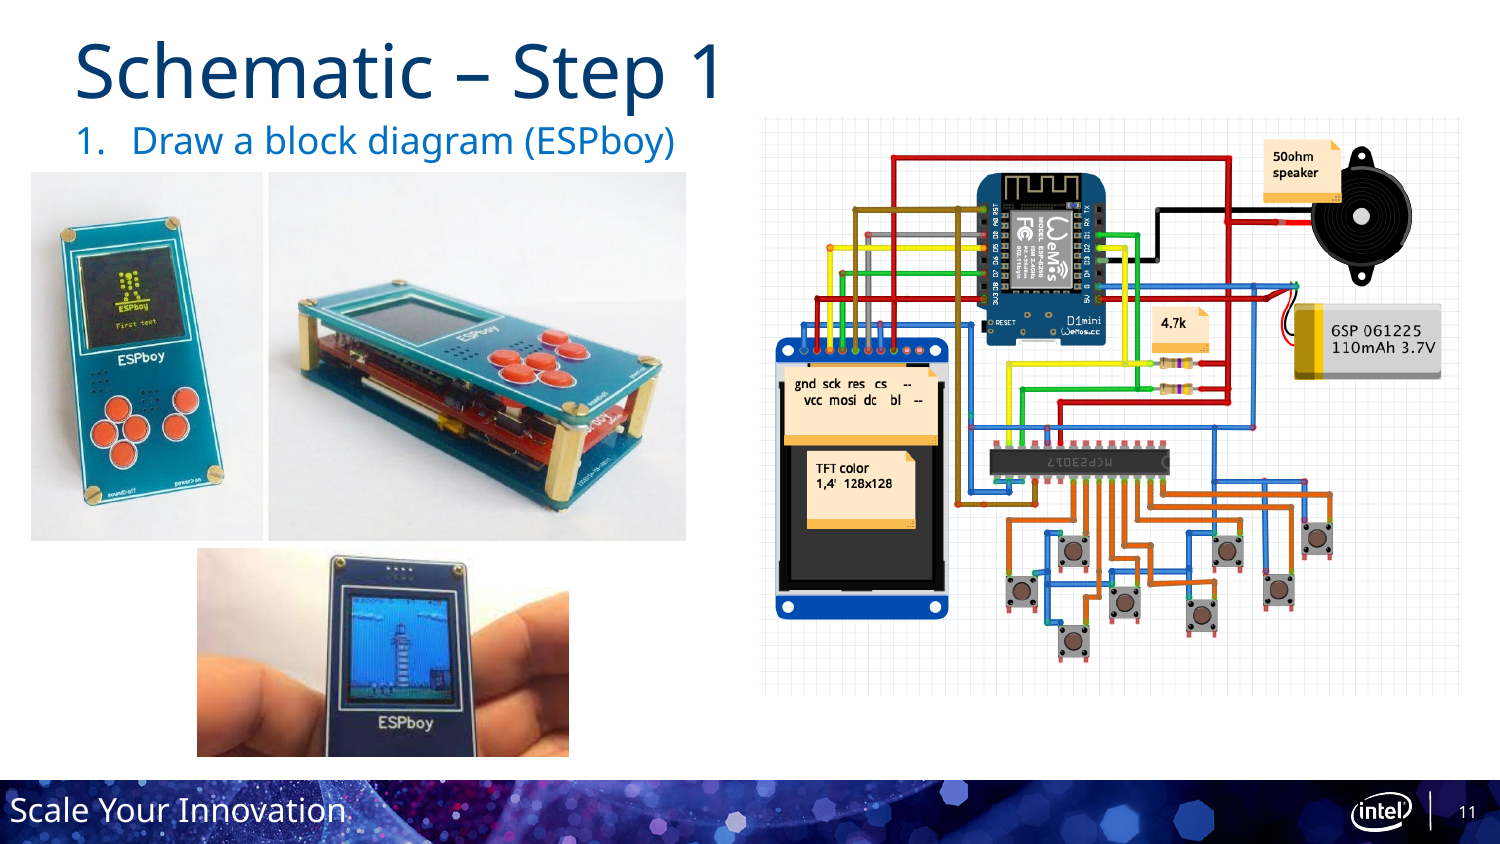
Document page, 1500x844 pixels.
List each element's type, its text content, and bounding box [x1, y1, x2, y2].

list Draw a block diagram (ESPboy) [74, 117, 1425, 760]
slide_number 11 [1127, 791, 1478, 837]
picture [758, 117, 1460, 696]
title Schematic – Step 1 [74, 50, 1425, 113]
picture [196, 547, 569, 757]
picture [31, 171, 687, 541]
picture [0, 780, 1500, 844]
